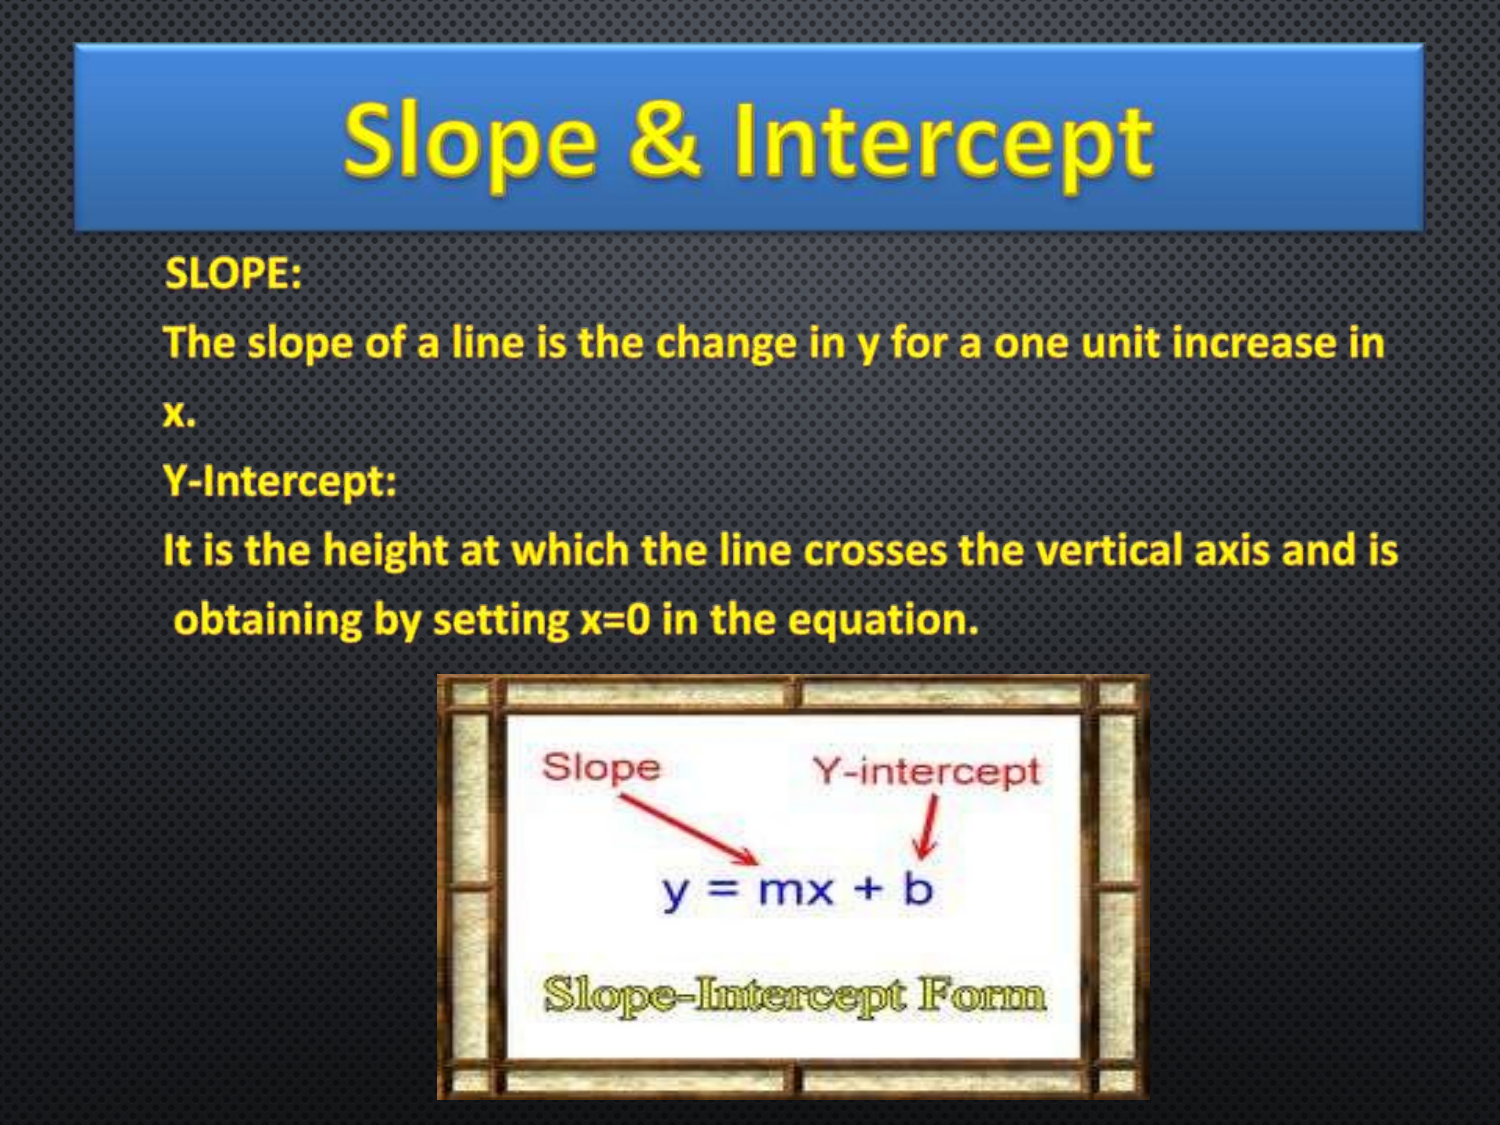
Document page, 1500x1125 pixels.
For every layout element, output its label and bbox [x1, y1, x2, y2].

text_box [63, 24, 1438, 1101]
